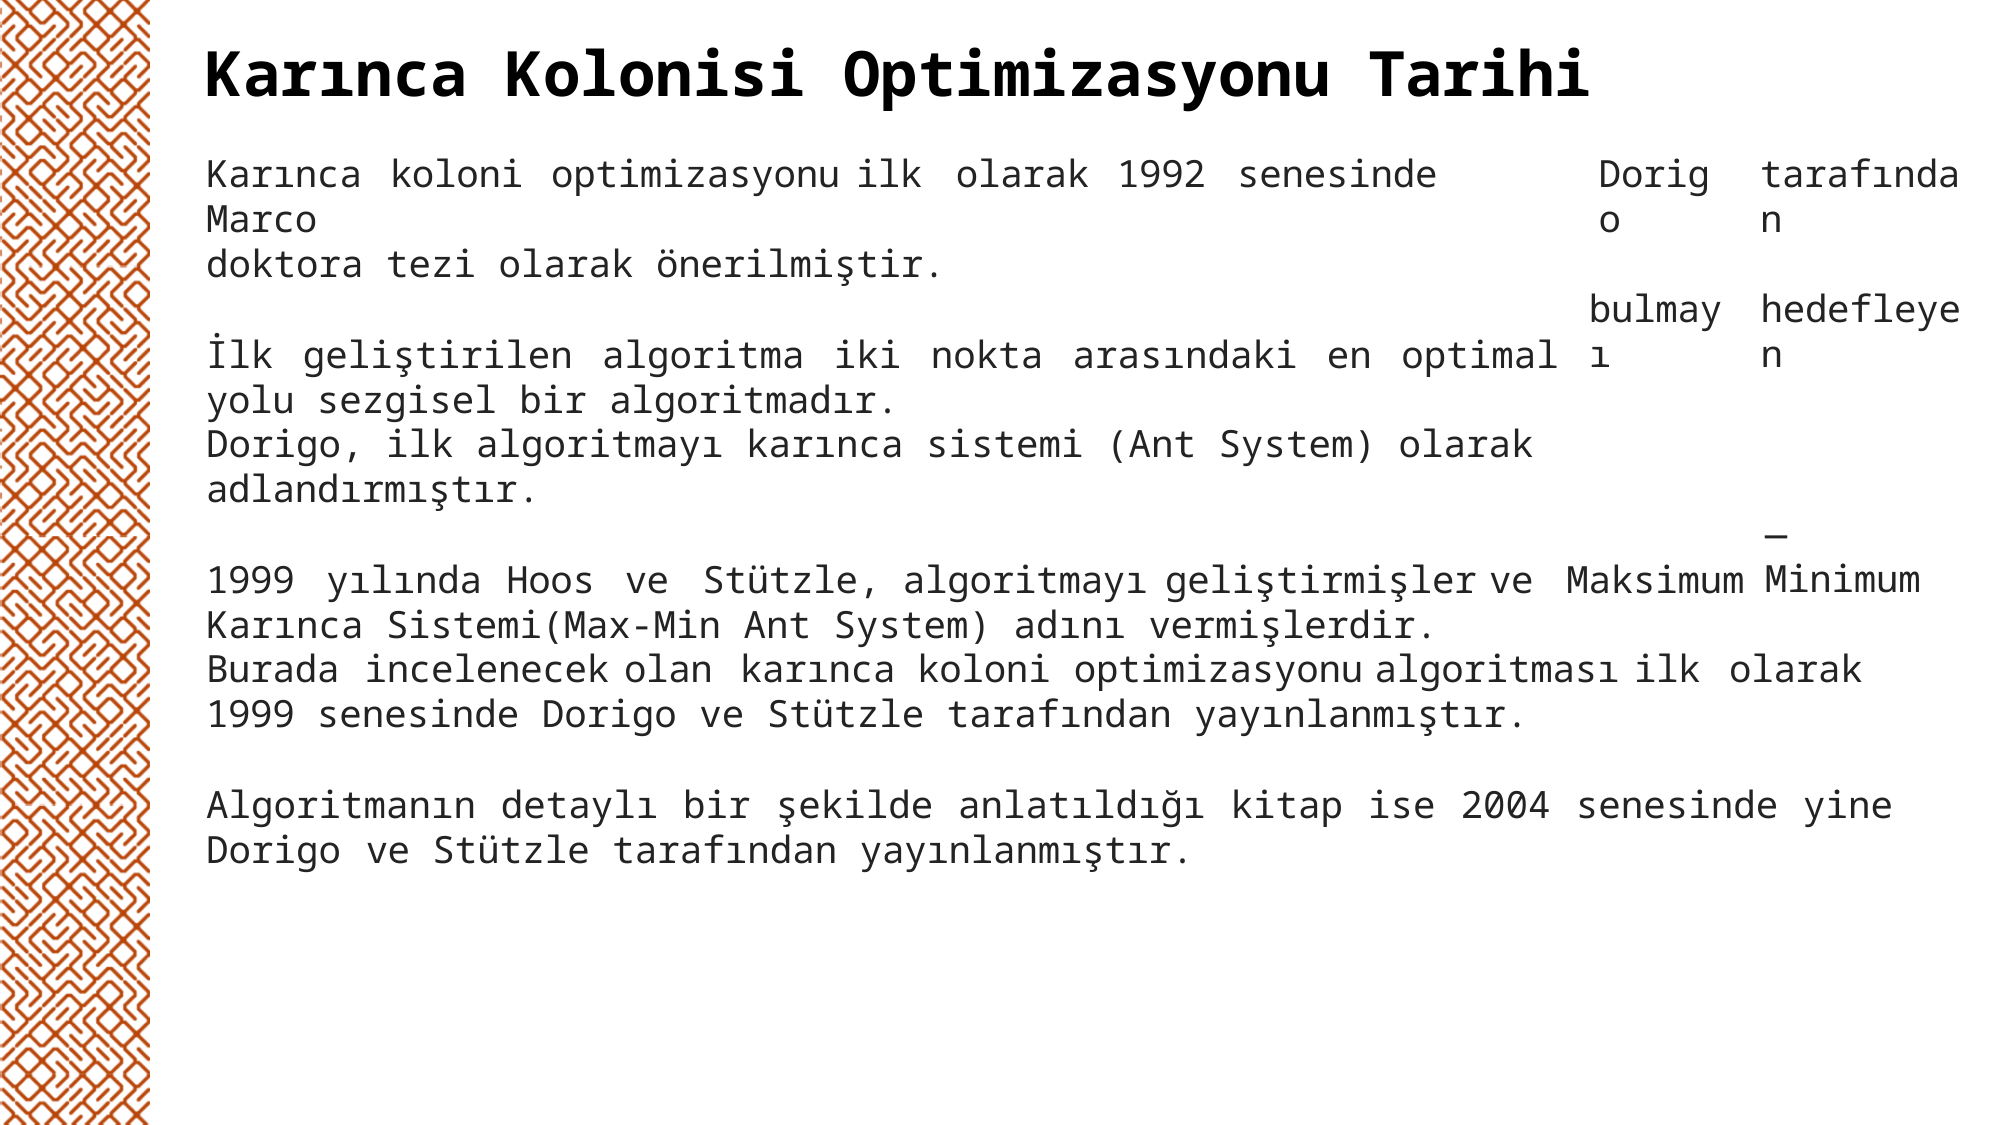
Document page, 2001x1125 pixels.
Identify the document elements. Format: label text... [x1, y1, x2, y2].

text_box Dorigo, ilk algoritmayı karınca sistemi (Ant System) olarak adlandırmıştır. 1999 yılında Hoos ve Stützle, algoritmayı geliştirmişler ve Maksimum Karınca Sistemi(Max-Min Ant System) adını vermişlerdir. [204, 418, 1751, 643]
text_box Burada incelenecek olan karınca koloni optimizasyonu algoritması ilk olarak 1999 senesinde Dorigo ve Stützle tarafından yayınlanmıştır. Algoritmanın detaylı bir şekilde anlatıldığı kitap ise 2004 senesinde yine Dorigo ve Stützle tarafından yayınlanmıştır. [204, 643, 1969, 872]
text_box tarafından [1757, 148, 1969, 241]
text_box Karınca koloni optimizasyonu ilk olarak 1992 senesinde Marco doktora tezi olarak önerilmiştir. İlk geliştirilen algoritma iki nokta arasındaki en optimal yolu sezgisel bir algoritmadır. [203, 148, 1564, 422]
text_box — Minimum [1763, 508, 1969, 601]
title Karınca Kolonisi Optimizasyonu Tarihi [154, 32, 1952, 223]
picture [0, 0, 150, 1125]
text_box Dorigo [1596, 148, 1725, 241]
text_box hedefleyen [1758, 283, 1969, 376]
text_box bulmayı [1586, 283, 1735, 376]
